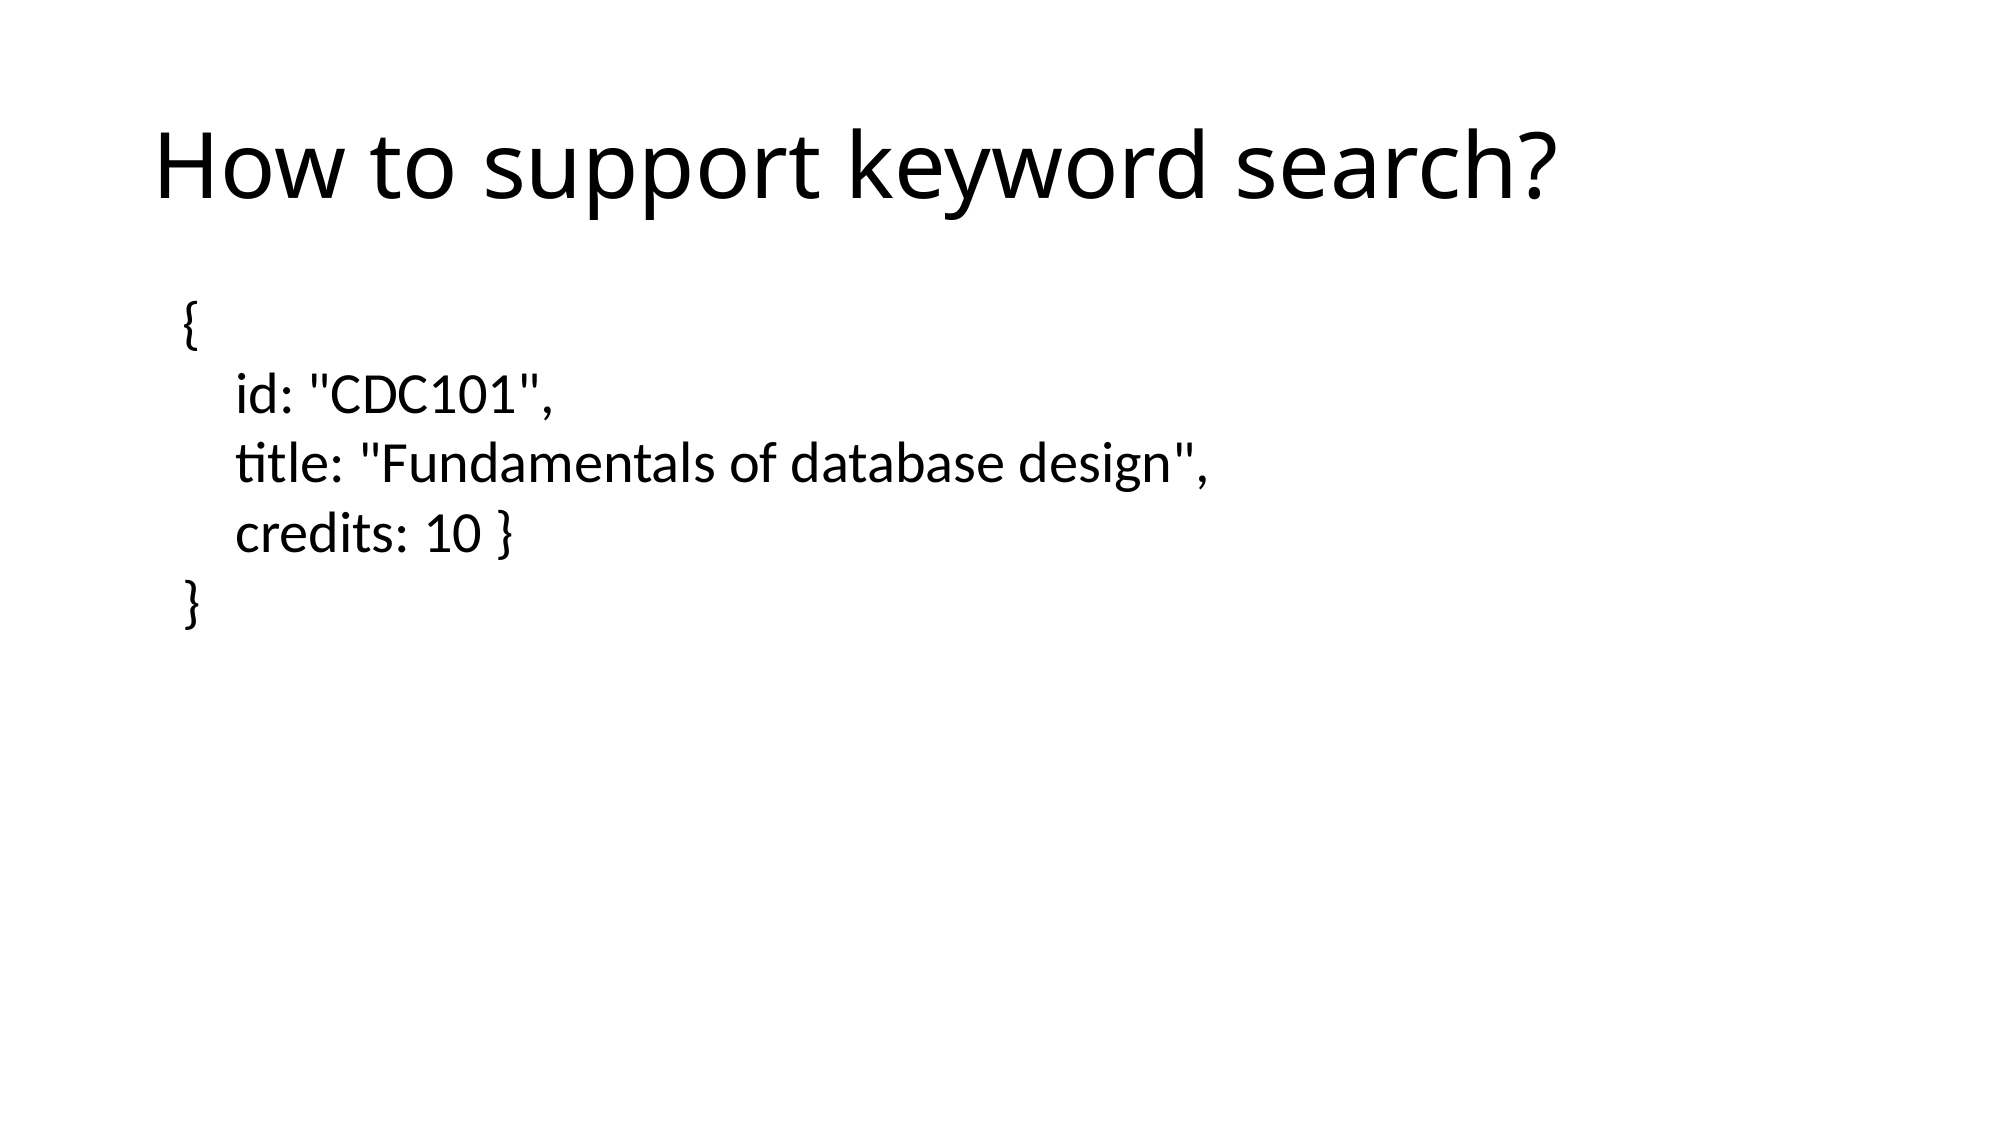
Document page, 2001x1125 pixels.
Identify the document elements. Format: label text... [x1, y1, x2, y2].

title How to support keyword search? [137, 59, 1863, 278]
text_box { id: "CDC101", title: "Fundamentals of database design", credits: 10 } } [167, 277, 1252, 642]
